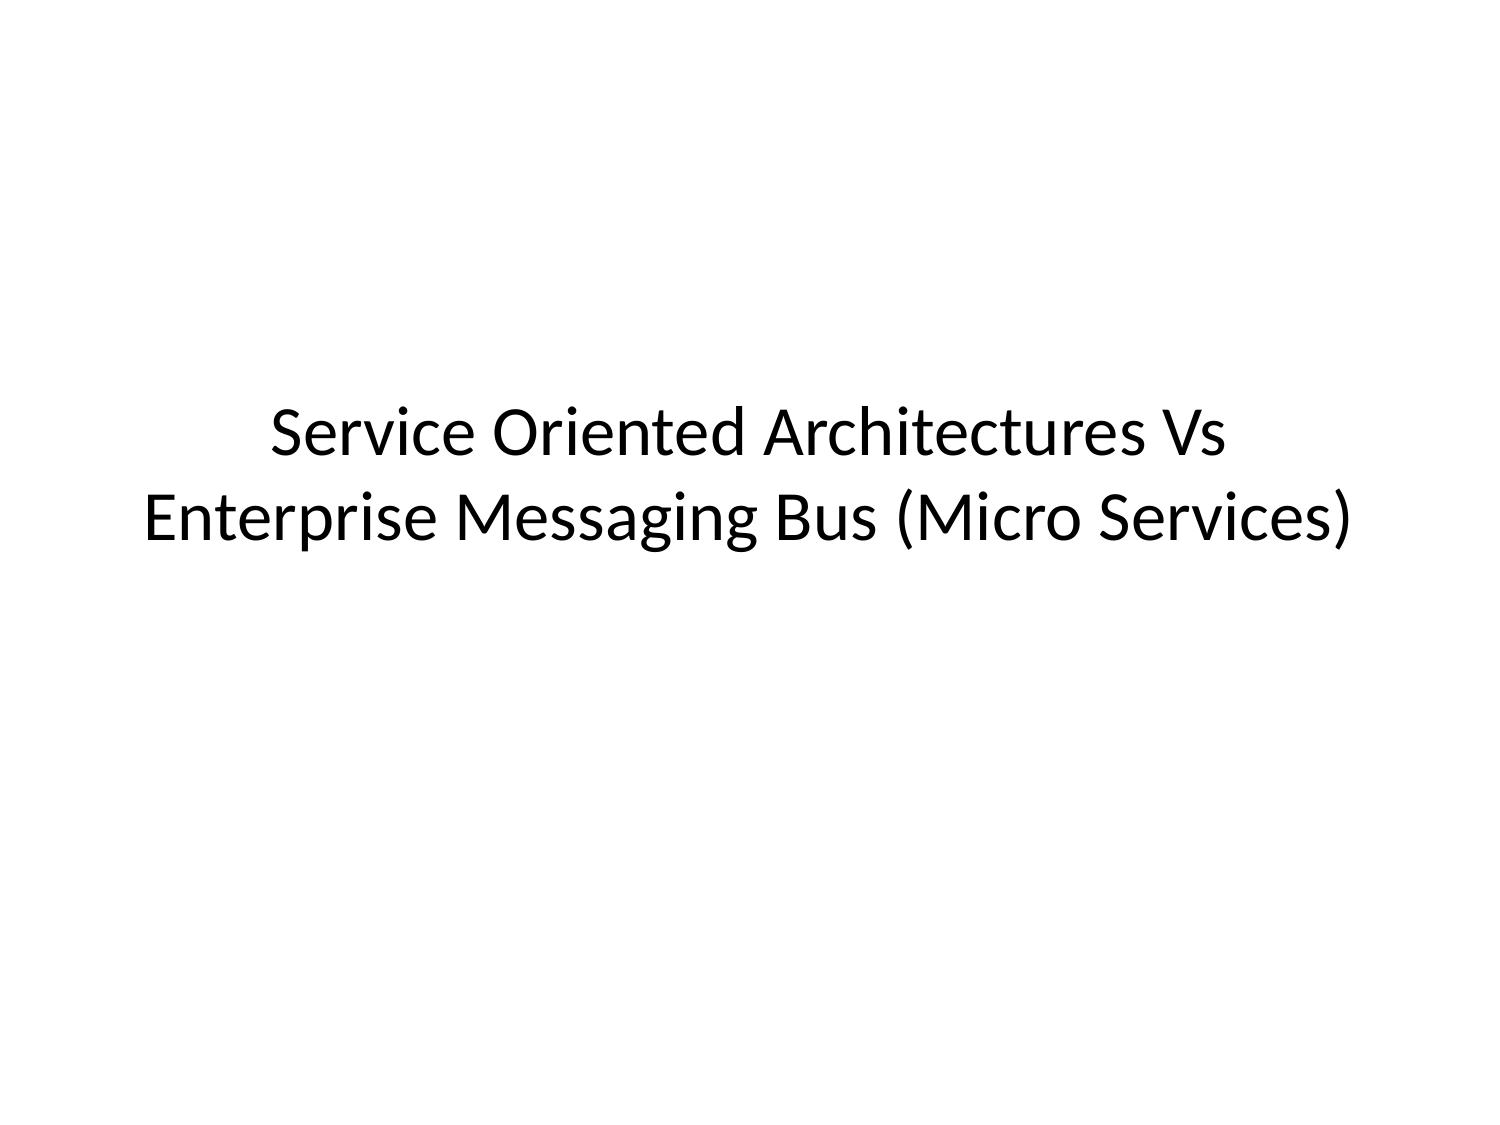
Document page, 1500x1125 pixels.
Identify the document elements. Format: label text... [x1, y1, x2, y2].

title Service Oriented Architectures Vs Enterprise Messaging Bus (Micro Services) [112, 349, 1388, 591]
